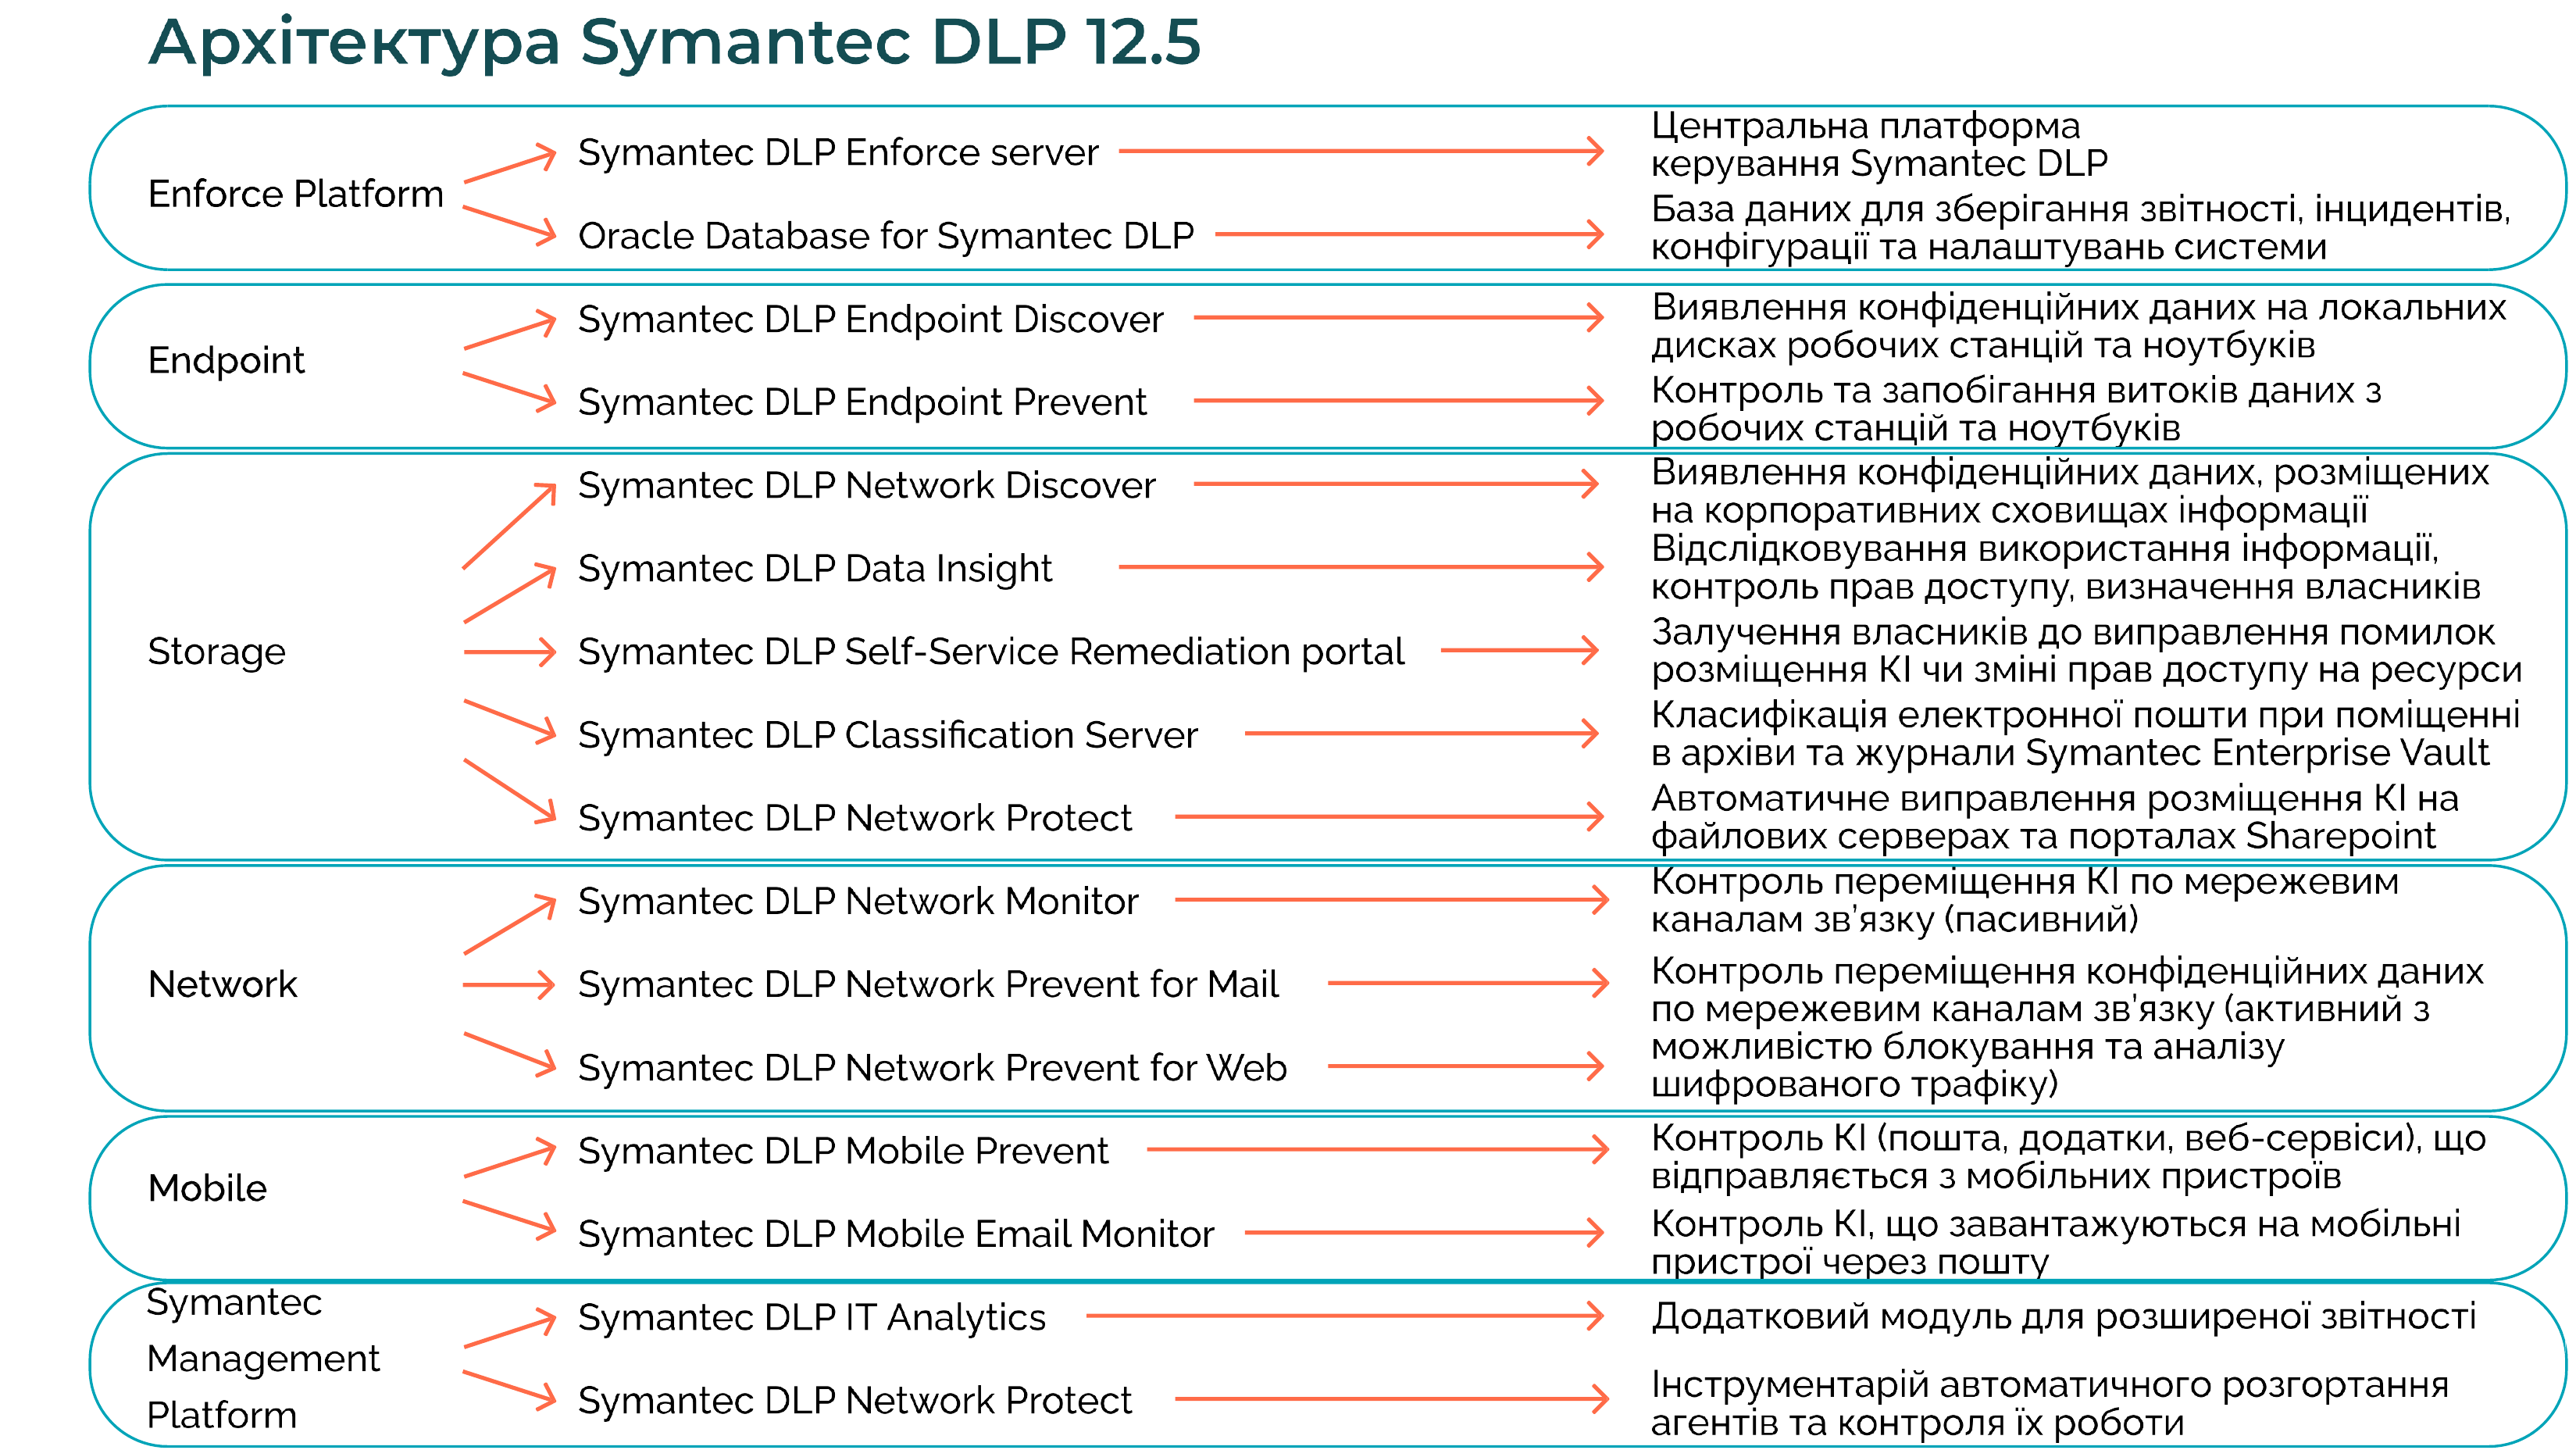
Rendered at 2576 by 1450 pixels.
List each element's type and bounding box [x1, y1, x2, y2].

picture [1654, 374, 2381, 449]
picture [579, 969, 1280, 1006]
text_box [1244, 1217, 1604, 1248]
text_box [462, 1198, 557, 1241]
text_box [88, 283, 2568, 450]
text_box [462, 1369, 557, 1412]
picture [1654, 699, 2518, 774]
picture [148, 637, 285, 673]
picture [579, 137, 1099, 174]
picture [1651, 291, 2506, 366]
text_box [462, 205, 557, 247]
picture [579, 636, 1405, 673]
text_box [88, 452, 1653, 862]
picture [147, 1288, 380, 1429]
text_box [151, 970, 173, 998]
text_box [205, 1173, 225, 1202]
text_box [463, 142, 557, 184]
text_box [246, 1180, 267, 1202]
text_box [177, 977, 198, 998]
picture [1652, 1301, 2474, 1338]
picture [579, 719, 1198, 756]
text_box [1328, 967, 1610, 998]
text_box [266, 977, 277, 998]
text_box [1193, 469, 1599, 499]
picture [1651, 783, 2458, 856]
text_box [88, 104, 2568, 271]
text_box [193, 345, 215, 373]
picture [1654, 110, 2107, 184]
text_box [462, 758, 557, 825]
text_box [462, 970, 555, 1000]
text_box [241, 352, 261, 373]
text_box [463, 1031, 557, 1078]
picture [579, 553, 1053, 590]
picture [1654, 955, 2485, 1105]
text_box [463, 1307, 557, 1349]
text_box [173, 352, 190, 373]
text_box [218, 352, 238, 381]
text_box [280, 970, 298, 998]
picture [1654, 866, 2397, 940]
text_box [1193, 302, 1604, 333]
text_box [198, 970, 212, 998]
picture [1654, 1207, 2460, 1282]
text_box [1215, 219, 1604, 249]
text_box [1245, 718, 1599, 748]
text_box [1086, 1300, 1604, 1331]
picture [579, 470, 1156, 507]
picture [579, 1302, 1045, 1339]
picture [579, 387, 1147, 423]
text_box [1175, 801, 1604, 832]
text_box [1119, 552, 1604, 582]
picture [579, 1052, 1286, 1089]
picture [579, 303, 1164, 341]
text_box [1147, 1134, 1610, 1165]
text_box [273, 352, 291, 373]
picture [1654, 1121, 2485, 1196]
text_box [462, 893, 557, 956]
text_box [228, 1181, 232, 1202]
text_box [242, 977, 263, 998]
text_box [293, 346, 305, 373]
text_box [150, 1174, 177, 1202]
text_box [237, 1173, 246, 1202]
picture [579, 1219, 1215, 1255]
text_box [2382, 452, 2568, 862]
text_box [212, 977, 242, 998]
text_box [1654, 456, 2490, 607]
picture [579, 1135, 1110, 1173]
text_box [1440, 635, 1599, 666]
picture [579, 220, 1194, 257]
picture [150, 178, 442, 208]
picture [579, 802, 1133, 840]
text_box [1175, 884, 1610, 915]
text_box [88, 1115, 2568, 1448]
text_box [181, 1180, 202, 1202]
text_box [461, 483, 556, 571]
text_box [463, 1137, 557, 1179]
text_box [462, 370, 557, 413]
text_box [150, 346, 169, 373]
text_box [464, 637, 557, 667]
picture [579, 1385, 1133, 1422]
text_box [463, 698, 557, 745]
text_box [1328, 1051, 1604, 1081]
text_box [462, 562, 557, 625]
text_box [463, 309, 557, 351]
picture [148, 12, 1201, 77]
text_box [1175, 1384, 1610, 1414]
picture [1653, 616, 2521, 691]
text_box [264, 353, 268, 373]
picture [579, 886, 1140, 923]
picture [1652, 1369, 2447, 1443]
text_box [1193, 385, 1604, 416]
text_box [88, 864, 2568, 1112]
picture [1654, 193, 2509, 268]
text_box [1119, 136, 1604, 166]
